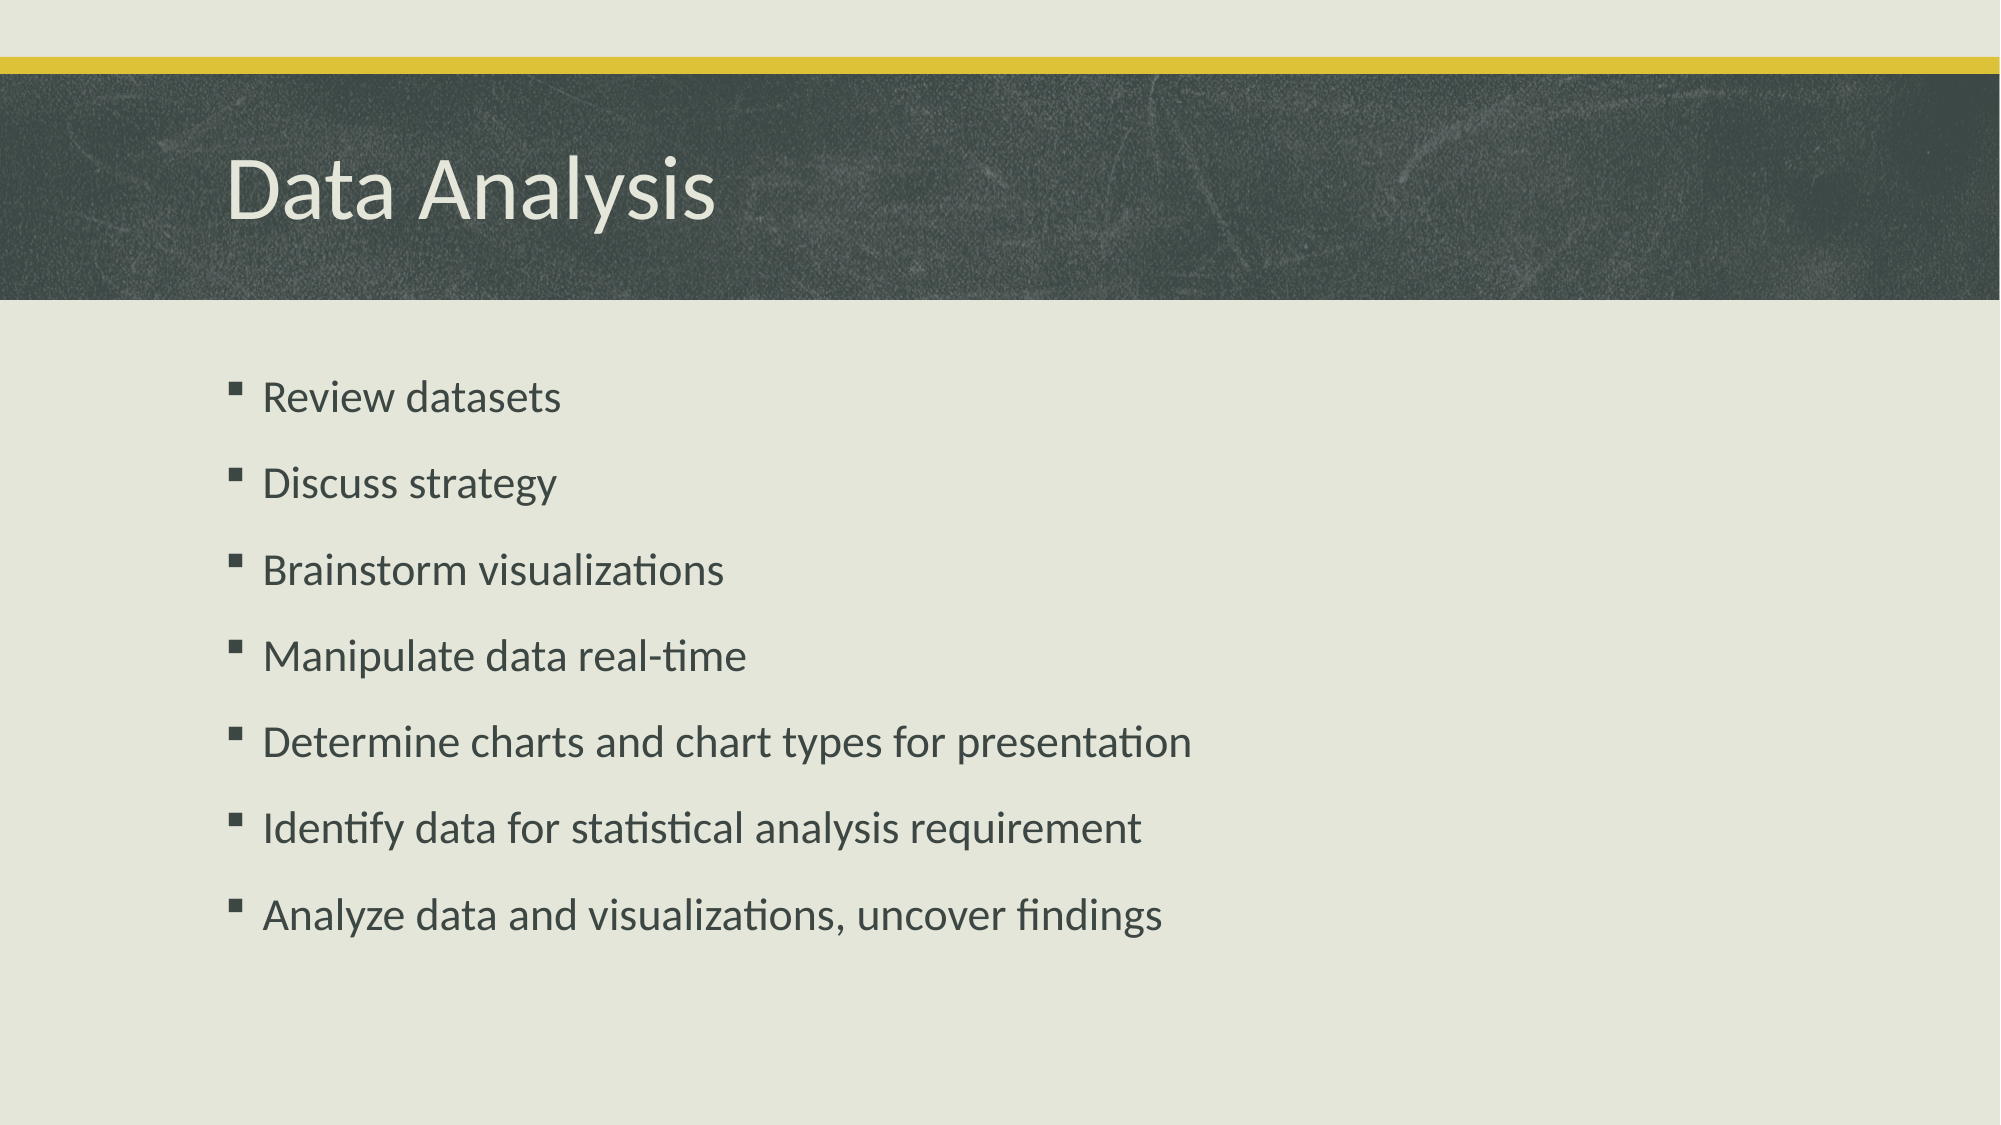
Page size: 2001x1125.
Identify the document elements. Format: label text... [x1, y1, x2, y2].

picture [0, 74, 2000, 300]
list Review datasets Discuss strategy Brainstorm visualizations Manipulate data real-time Determine charts and chart types for presentation Identify data for statistical analysis requirement Analyze data and visualizations, uncover findings [210, 359, 1790, 1014]
title Data Analysis [210, 76, 1790, 300]
